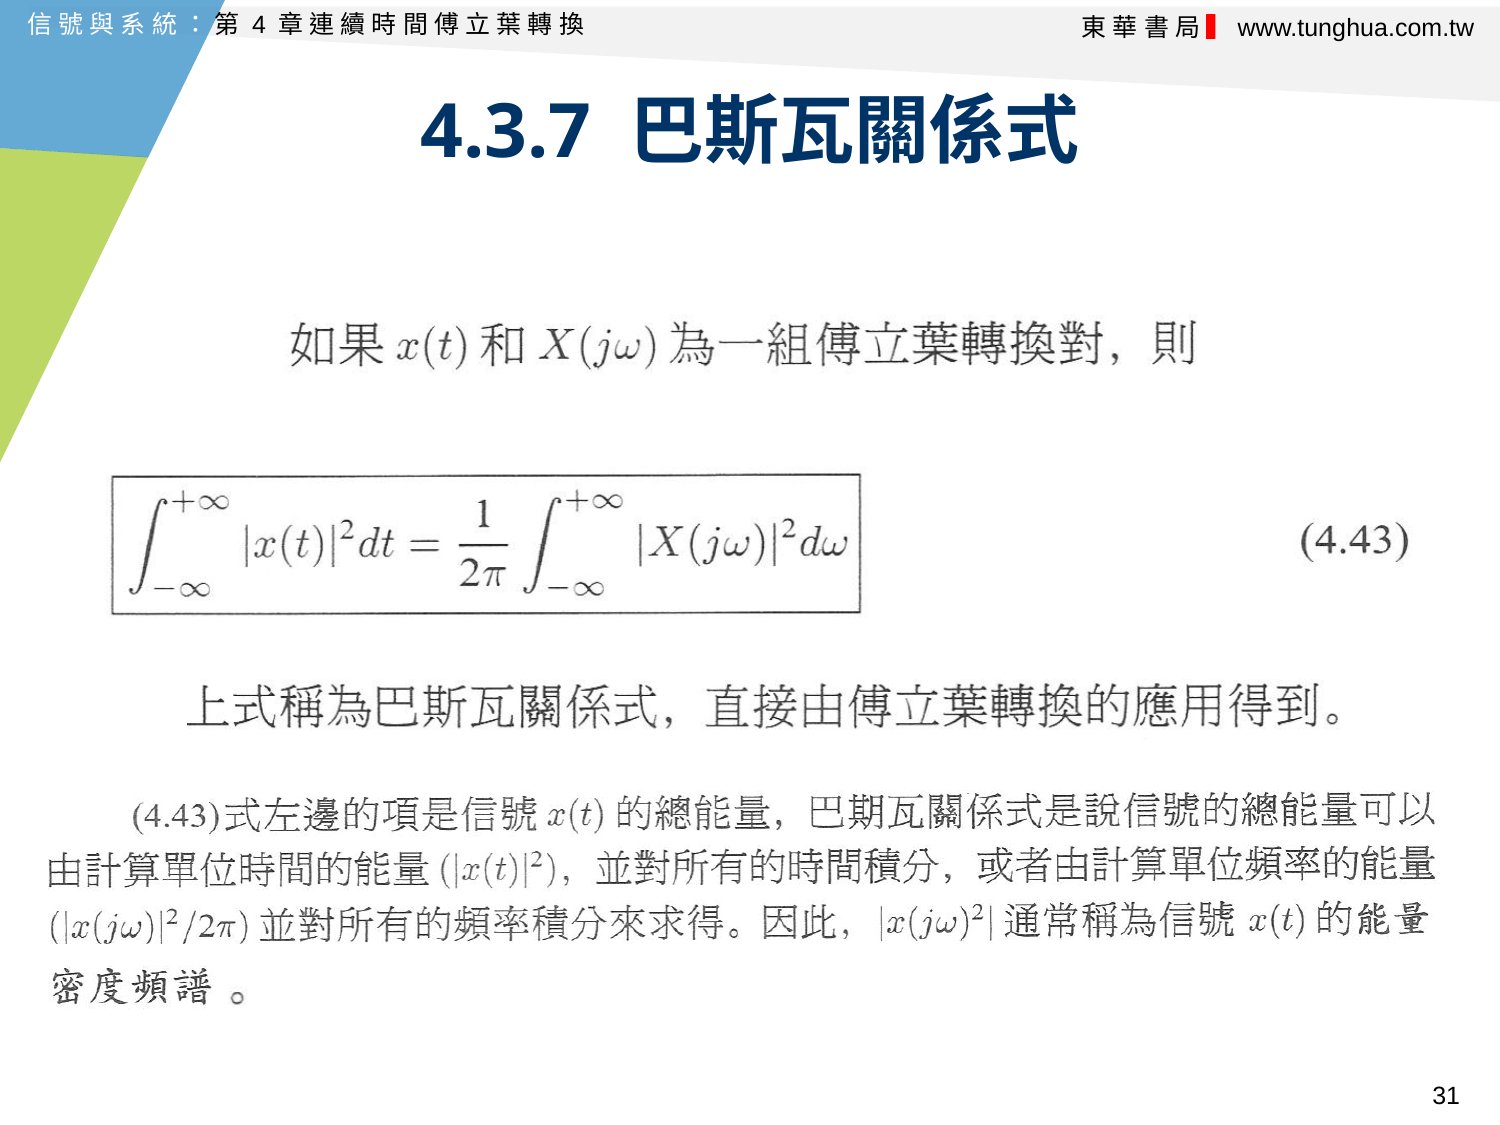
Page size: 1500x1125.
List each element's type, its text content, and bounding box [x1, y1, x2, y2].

title 4.3.7 巴斯瓦關係式 [74, 42, 1426, 213]
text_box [37, 787, 1451, 1013]
slide_number 31 [1224, 1072, 1475, 1125]
picture [99, 462, 1428, 626]
picture [274, 312, 1214, 379]
picture [187, 674, 1351, 740]
